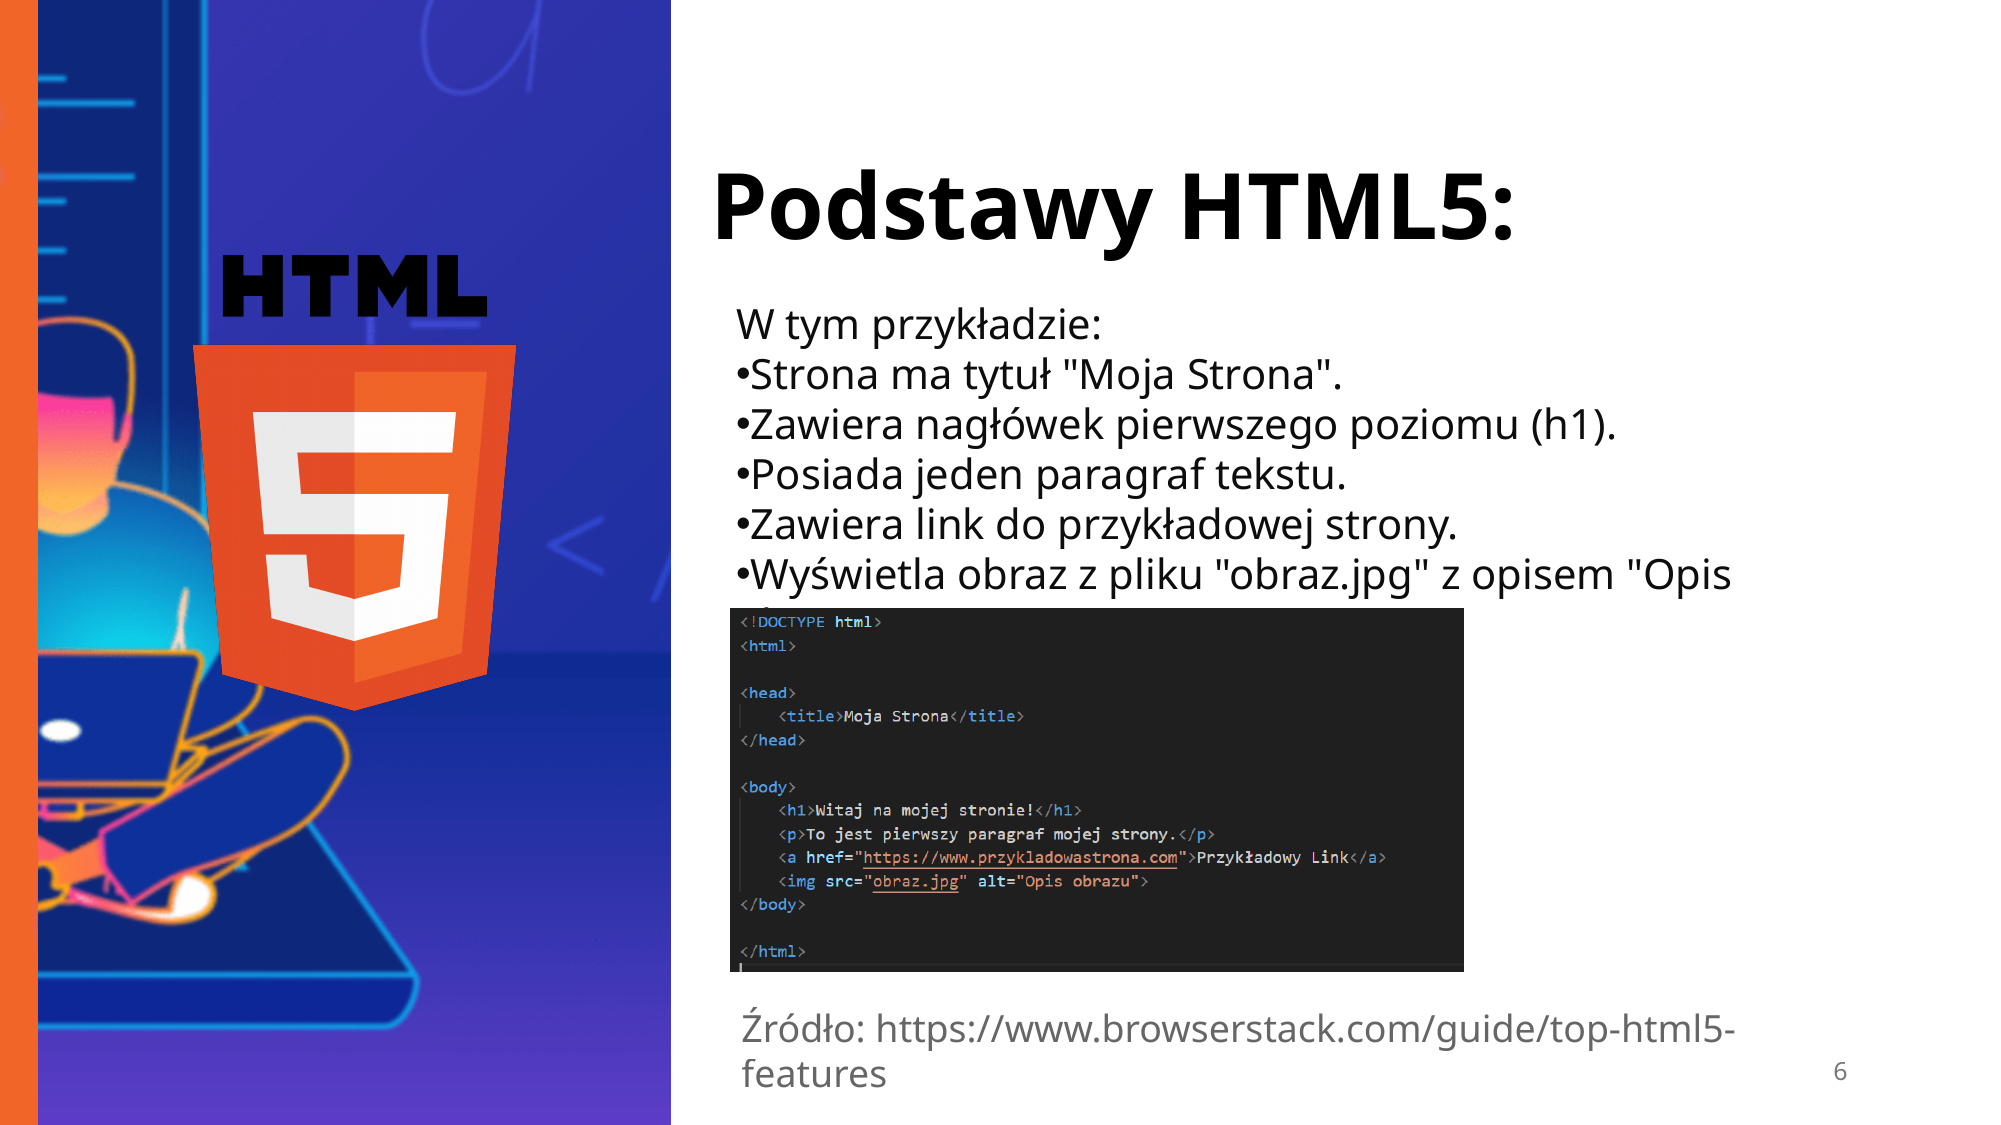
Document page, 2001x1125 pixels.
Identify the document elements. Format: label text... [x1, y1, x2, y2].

picture [729, 607, 1464, 973]
text_box Podstawy HTML5: [695, 140, 2000, 266]
picture [0, 0, 671, 1125]
text_box Źródło: https://www.browserstack.com/guide/top-html5-features [726, 997, 1872, 1103]
text_box W tym przykładzie: Strona ma tytuł "Moja Strona". Zawiera nagłówek pierwszego poziomu (h1). Posiada jeden paragraf tekstu. Zawiera link do przykładowej strony. Wyświetla obraz z pliku "obraz.jpg" z opisem "Opis obrazu". [721, 290, 1893, 656]
